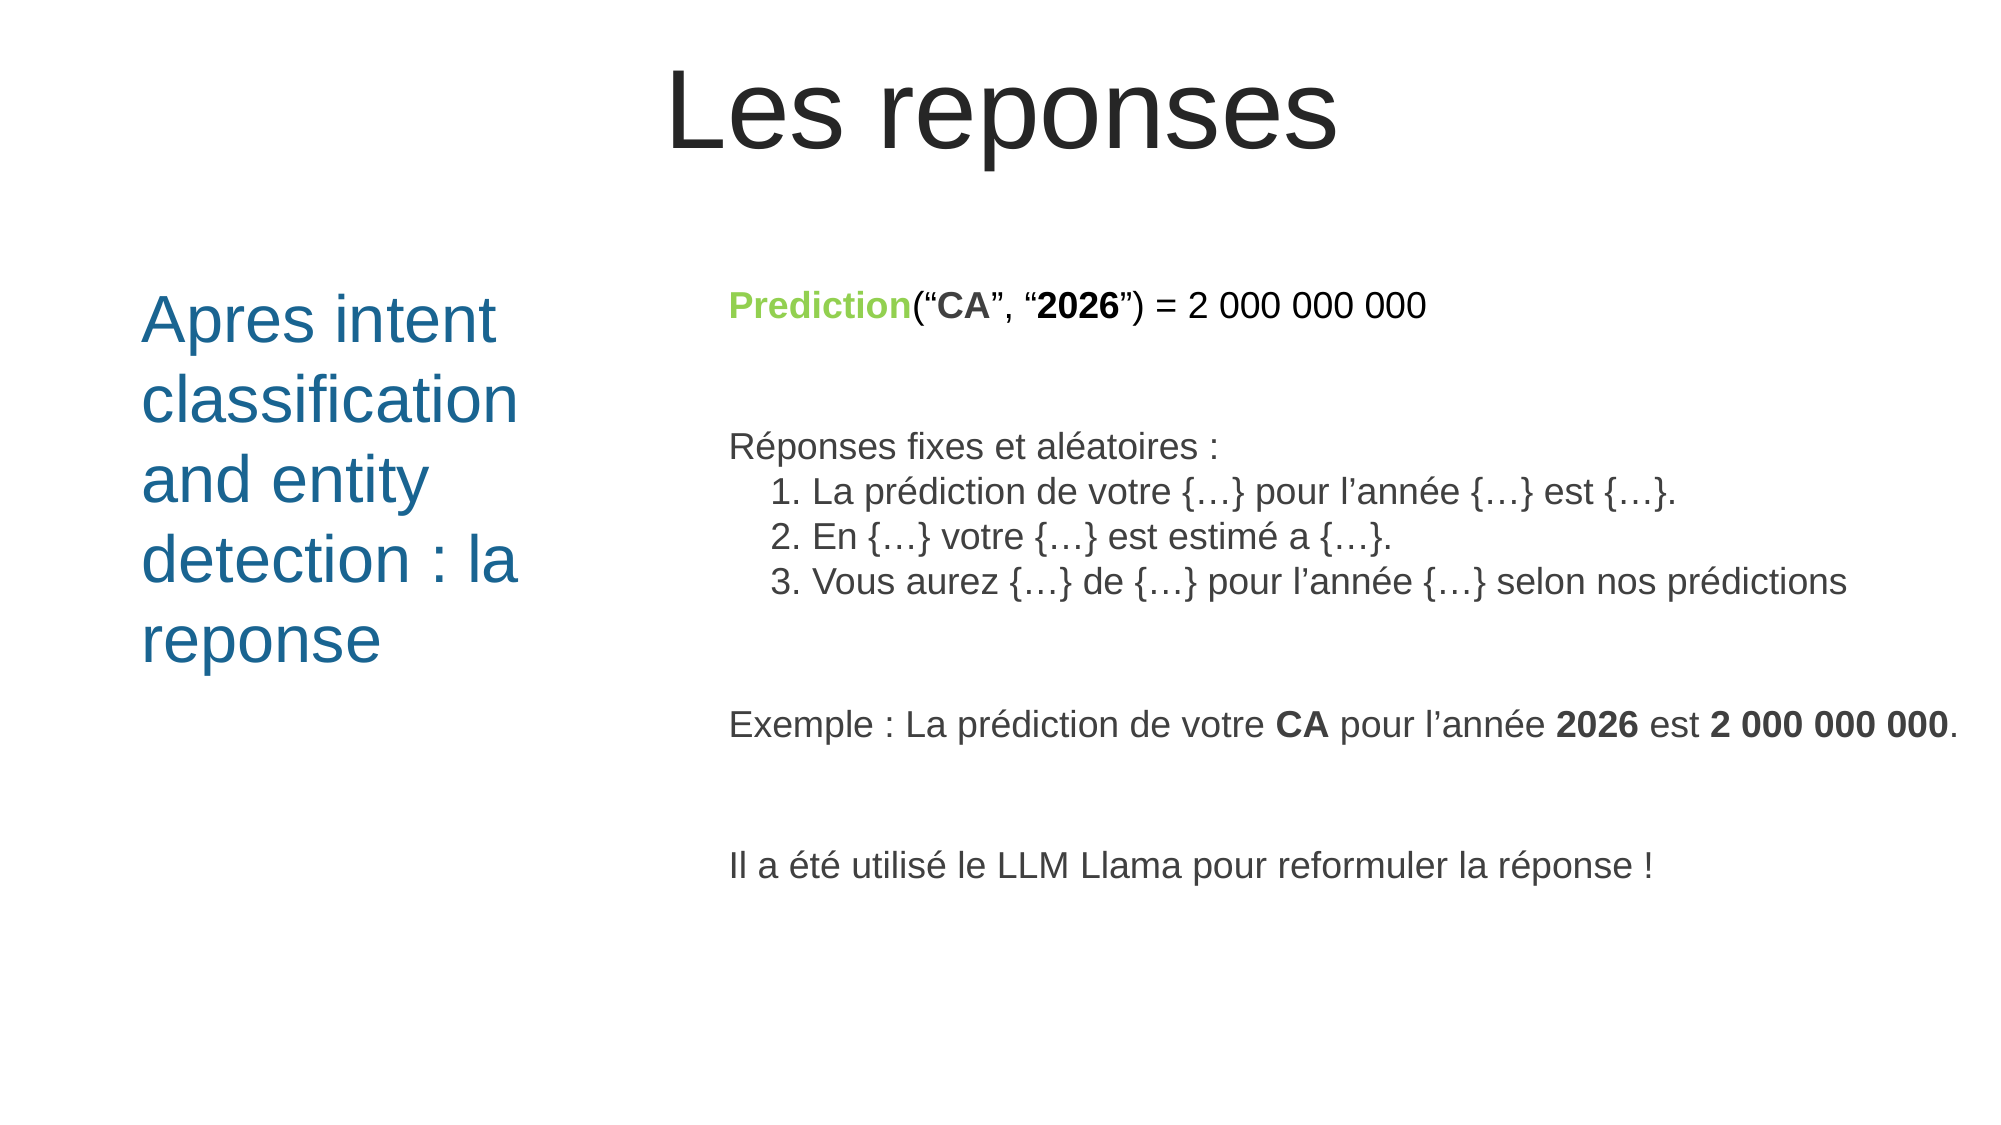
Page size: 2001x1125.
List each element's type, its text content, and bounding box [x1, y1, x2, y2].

text_box Apres intent classification and entity detection : la reponse [135, 275, 637, 676]
text_box Prediction(“CA”, “2026”) = 2 000 000 000 [713, 273, 1738, 334]
text_box Exemple : La prédiction de votre CA pour l’année 2026 est 2 000 000 000. [713, 692, 1978, 753]
text_box Il a été utilisé le LLM Llama pour reformuler la réponse ! [713, 834, 1978, 894]
text_box Réponses fixes et aléatoires : 1. La prédiction de votre {…} pour l’année {…} est {…}. 2. En {…} votre {…} est estimé a {…}. 3. Vous aurez {…} de {…} pour l’année {…} selon nos prédictions [713, 414, 1888, 610]
list Les reponses [53, 52, 1952, 172]
